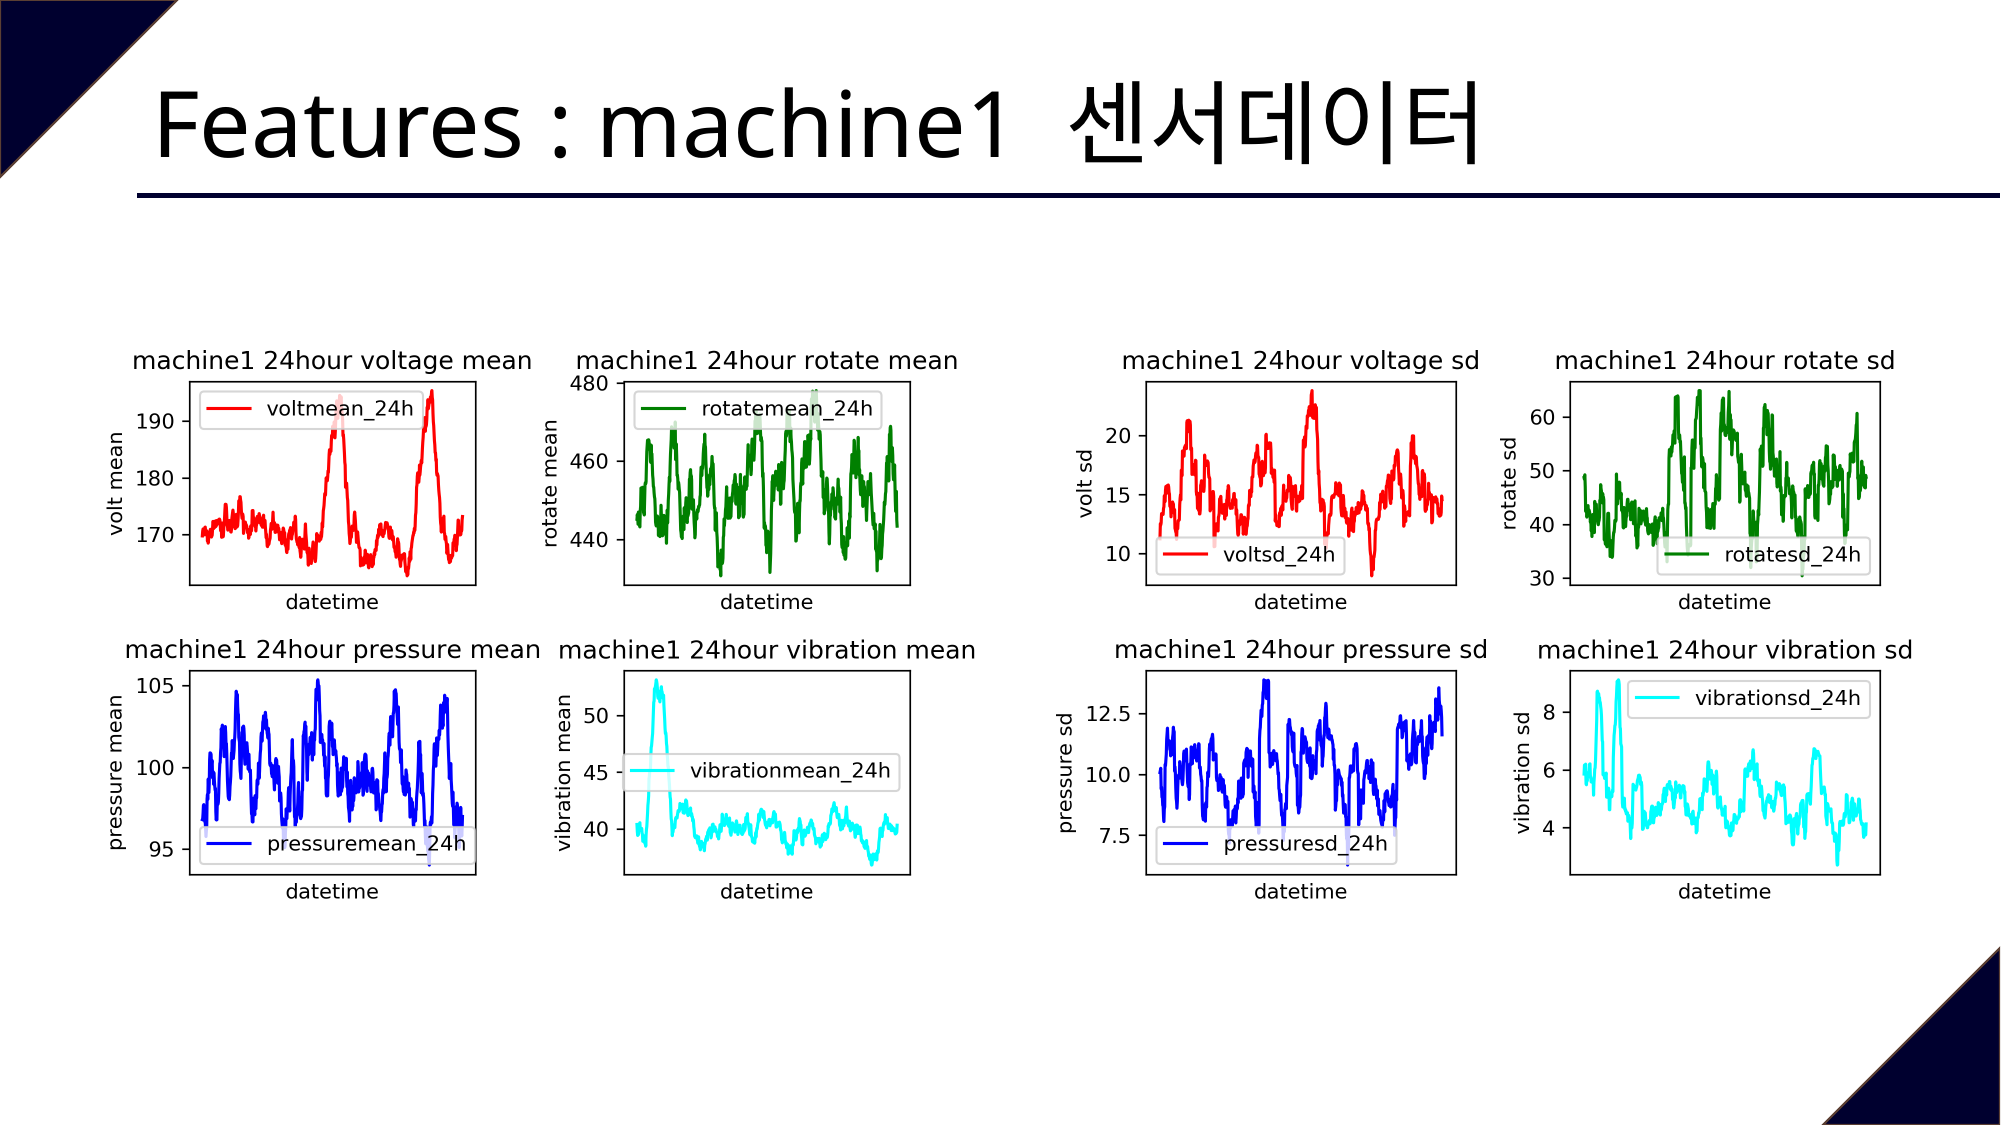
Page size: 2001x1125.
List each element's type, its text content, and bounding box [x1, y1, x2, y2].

picture [1032, 325, 1933, 926]
title Features : machine1 센서데이터 [137, 59, 2000, 196]
picture [83, 325, 984, 926]
